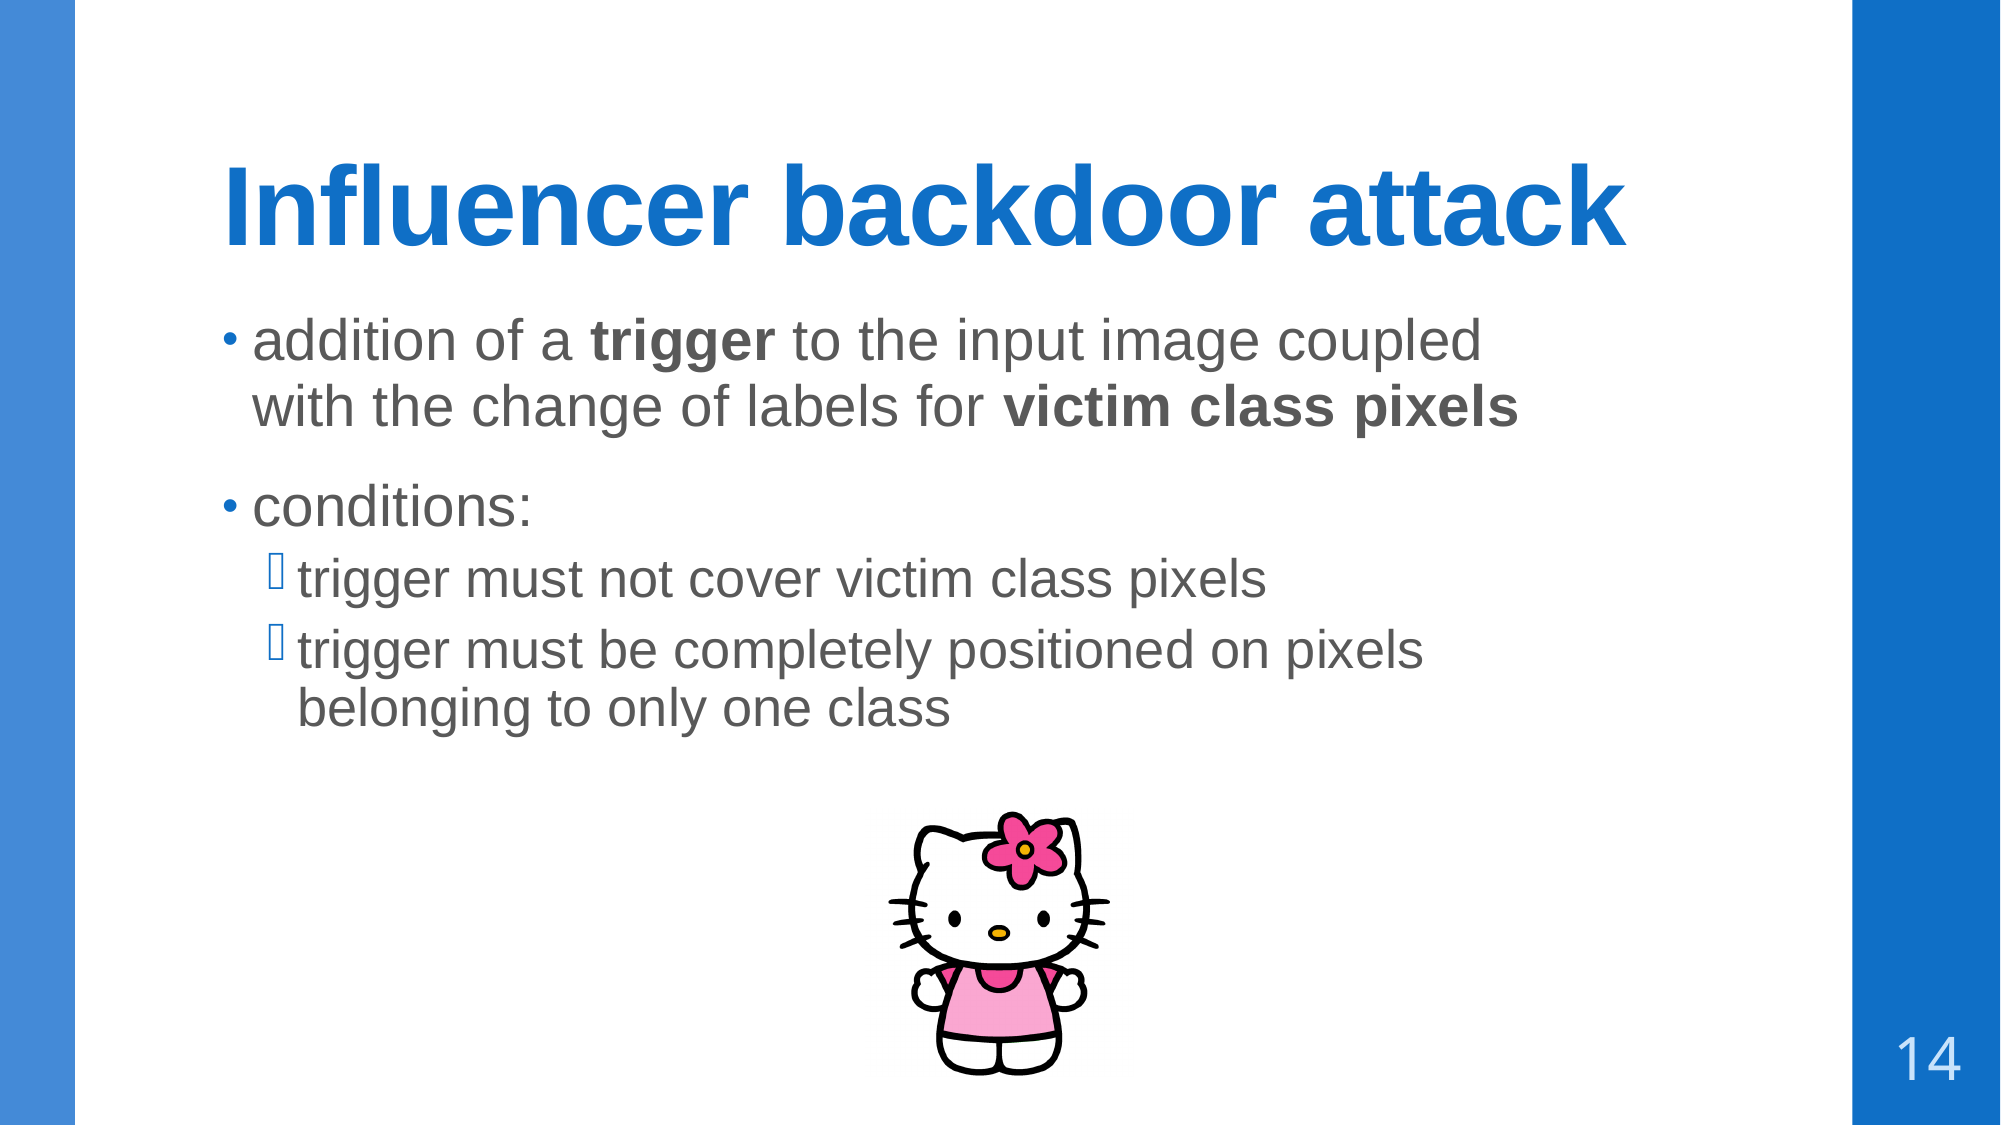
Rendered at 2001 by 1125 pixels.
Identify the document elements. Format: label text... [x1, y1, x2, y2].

list addition of a trigger to the input image coupled with the change of labels for victim class pixels conditions: trigger must not cover victim class pixels trigger must be completely positioned on pixels belonging to only one class [206, 299, 1617, 1014]
slide_number 14 [1852, 1012, 2000, 1110]
title Influencer backdoor attack [206, 48, 1797, 278]
picture [865, 808, 1135, 1077]
